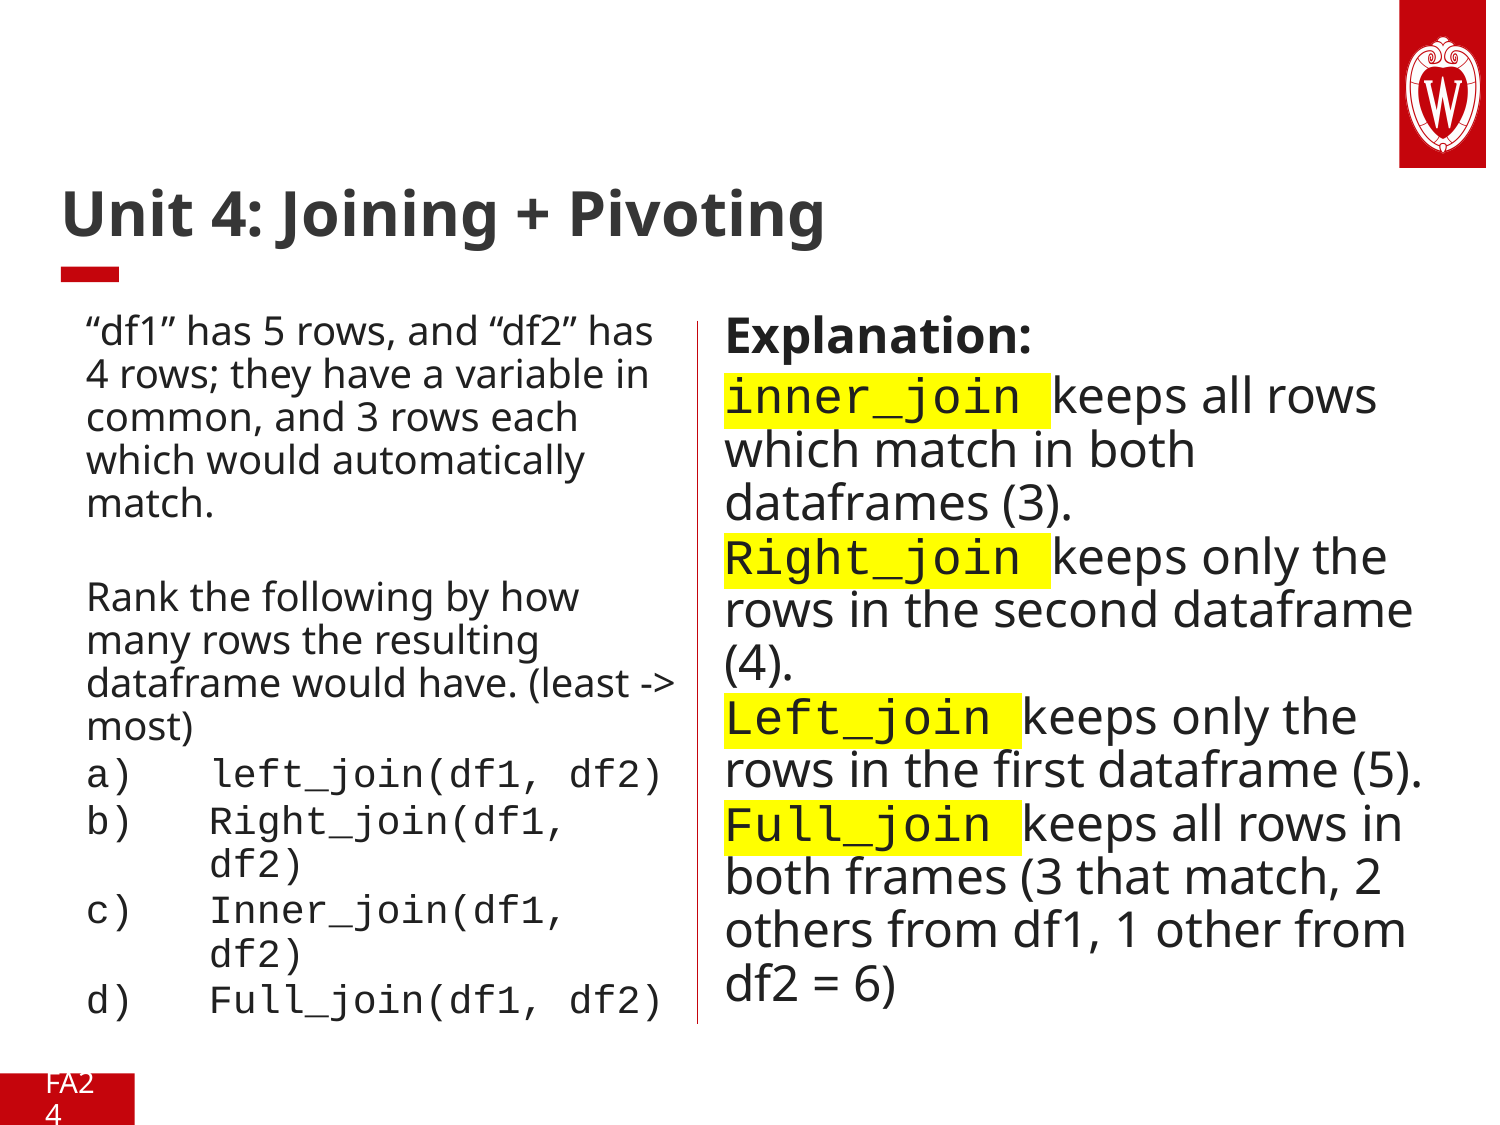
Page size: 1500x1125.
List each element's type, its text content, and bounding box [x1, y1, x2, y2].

text_box Explanation: inner_join keeps all rows which match in both dataframes (3). Right_join keeps only the rows in the second dataframe (4). Left_join keeps only the rows in the first dataframe (5). Full_join keeps all rows in both frames (3 that match, 2 others from df1, 1 other from df2 = 6) [672, 303, 1447, 1034]
list “df1” has 5 rows, and “df2” has 4 rows; they have a variable in common, and 3 rows each which would automatically match. Rank the following by how many rows the resulting dataframe would have. (least -> most) left_join(df1, df2) Right_join(df1, df2) Inner_join(df1, df2) Full_join(df1, df2) [28, 303, 672, 1034]
picture [1405, 36, 1481, 154]
list FA24 [0, 1073, 135, 1125]
title Unit 4: Joining + Pivoting [60, 75, 1374, 250]
